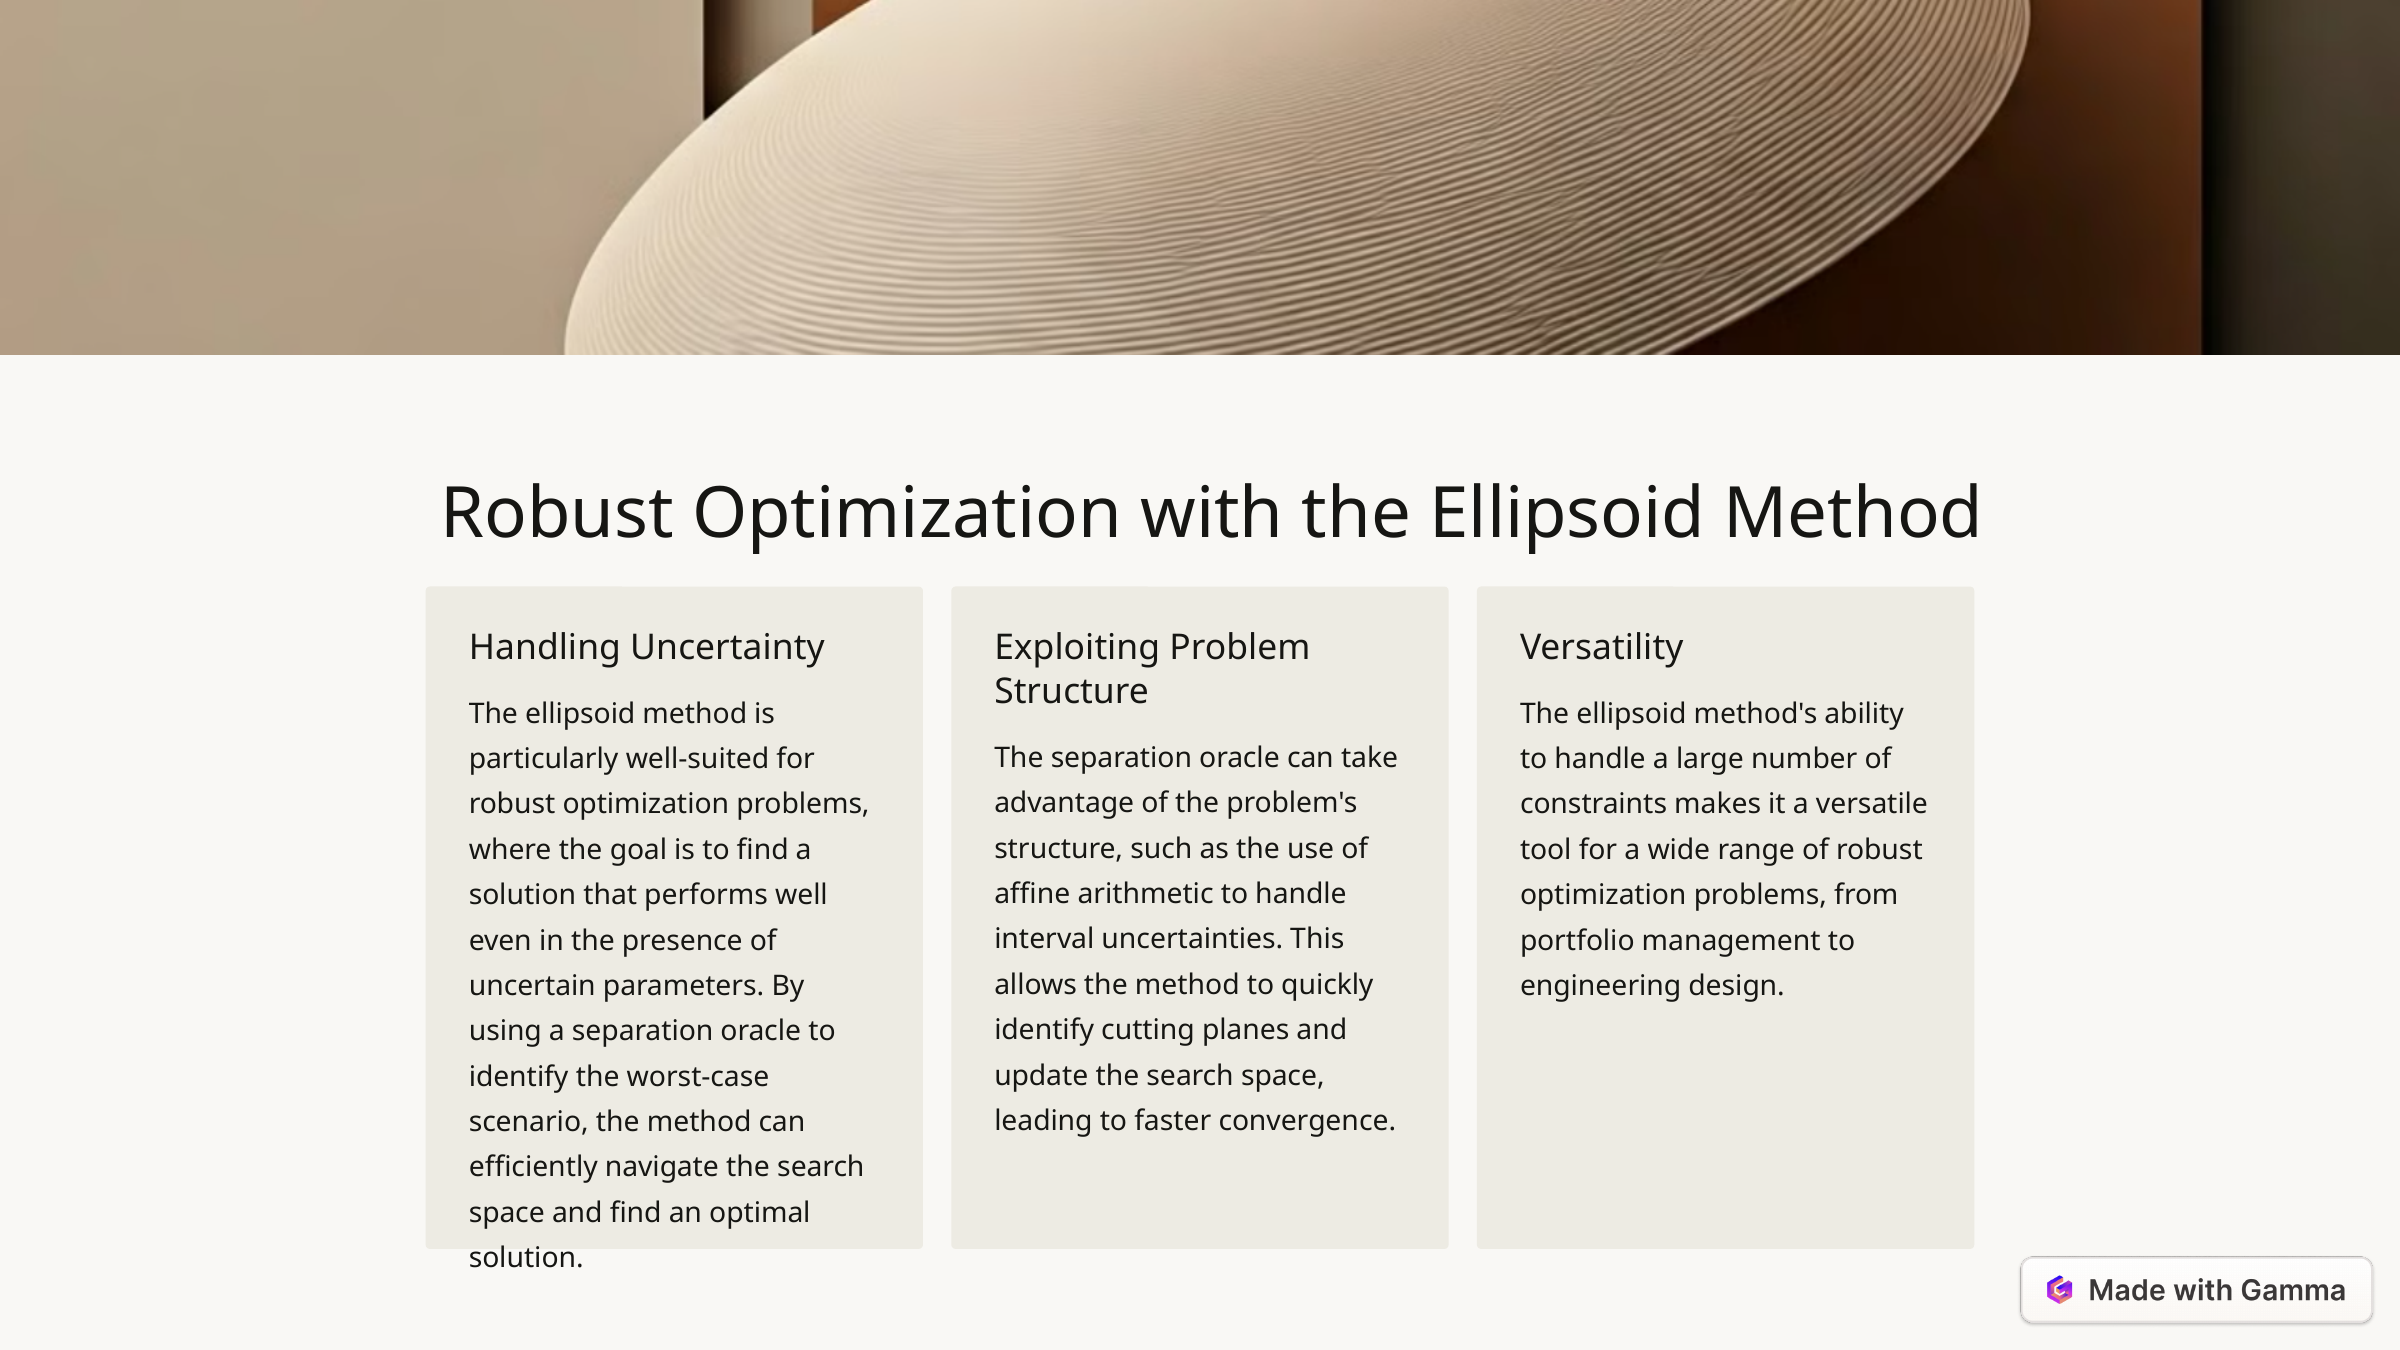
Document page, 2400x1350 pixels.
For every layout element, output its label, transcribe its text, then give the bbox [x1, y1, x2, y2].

text_box [951, 586, 1449, 1249]
picture [2008, 1244, 2385, 1335]
picture [0, 0, 2400, 355]
text_box [0, 355, 2400, 1350]
text_box Handling Uncertainty [454, 614, 809, 660]
text_box [425, 586, 923, 1249]
text_box The ellipsoid method is particularly well-suited for robust optimization problems, where the goal is to find a solution that performs well even in the presence of uncertain parameters. By using a separation oracle to identify the worst-case scenario, the method can efficiently navigate the search space and find an optimal solution. [454, 676, 895, 1221]
text_box [1476, 586, 1975, 1249]
text_box Robust Optimization with the Ellipsoid Method [425, 455, 1971, 544]
text_box Versatility [1505, 614, 1860, 660]
text_box The separation oracle can take advantage of the problem's structure, such as the use of affine arithmetic to handle interval uncertainties. This allows the method to quickly identify cutting planes and update the search space, leading to faster convergence. [979, 720, 1421, 1129]
text_box Exploiting Problem Structure [979, 614, 1421, 704]
text_box The ellipsoid method's ability to handle a large number of constraints makes it a versatile tool for a wide range of robust optimization problems, from portfolio management to engineering design. [1505, 676, 1946, 994]
